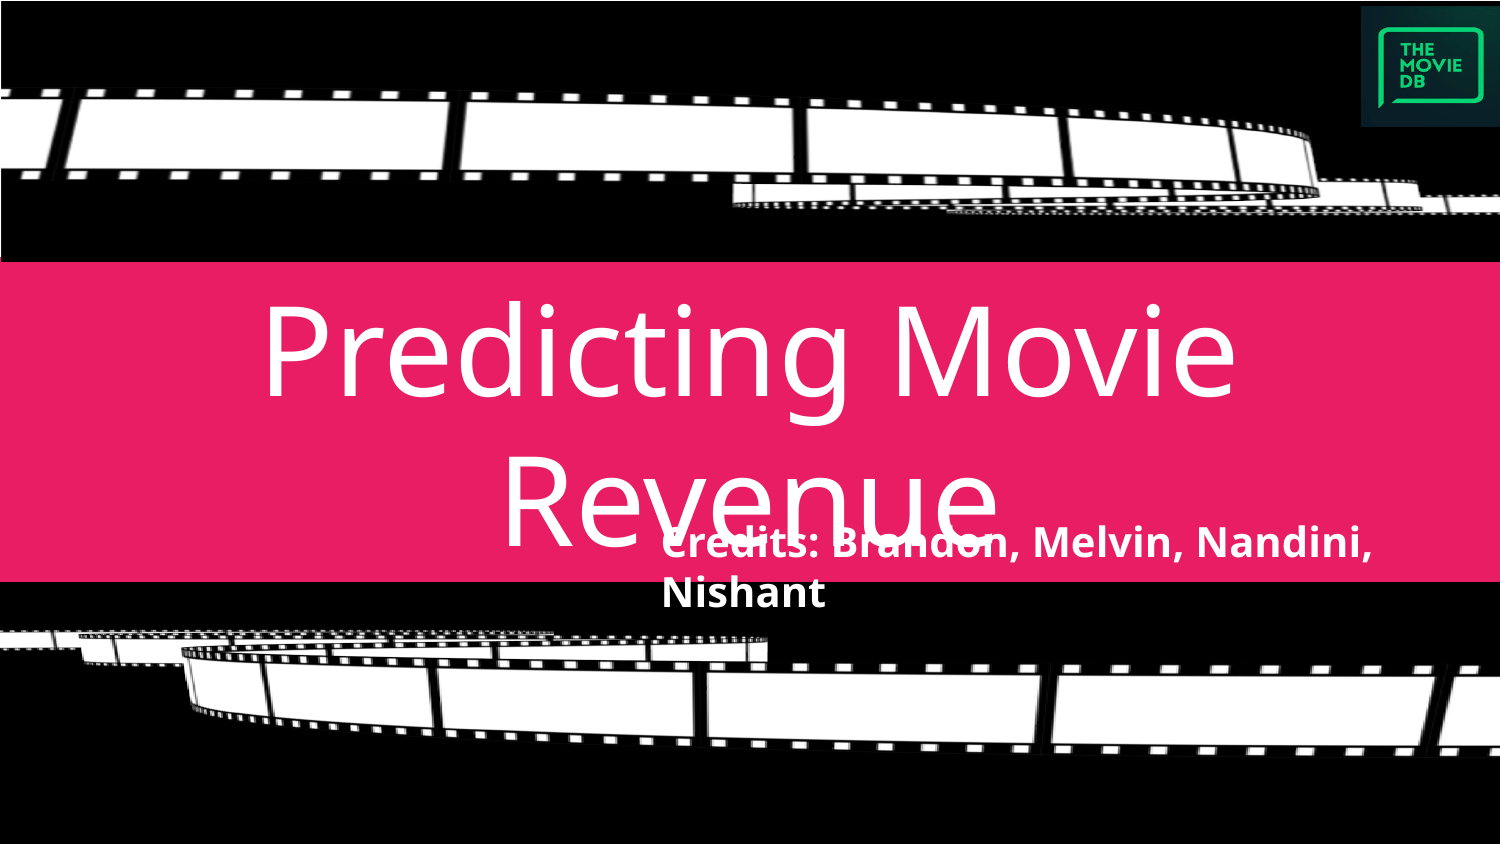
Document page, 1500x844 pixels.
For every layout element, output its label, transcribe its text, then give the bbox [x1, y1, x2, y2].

title Predicting Movie Revenue [70, 297, 1430, 547]
picture [0, 0, 1500, 262]
text_box Credits: Brandon, Melvin, Nandini, Nishant [645, 500, 1431, 580]
picture [0, 582, 1500, 844]
